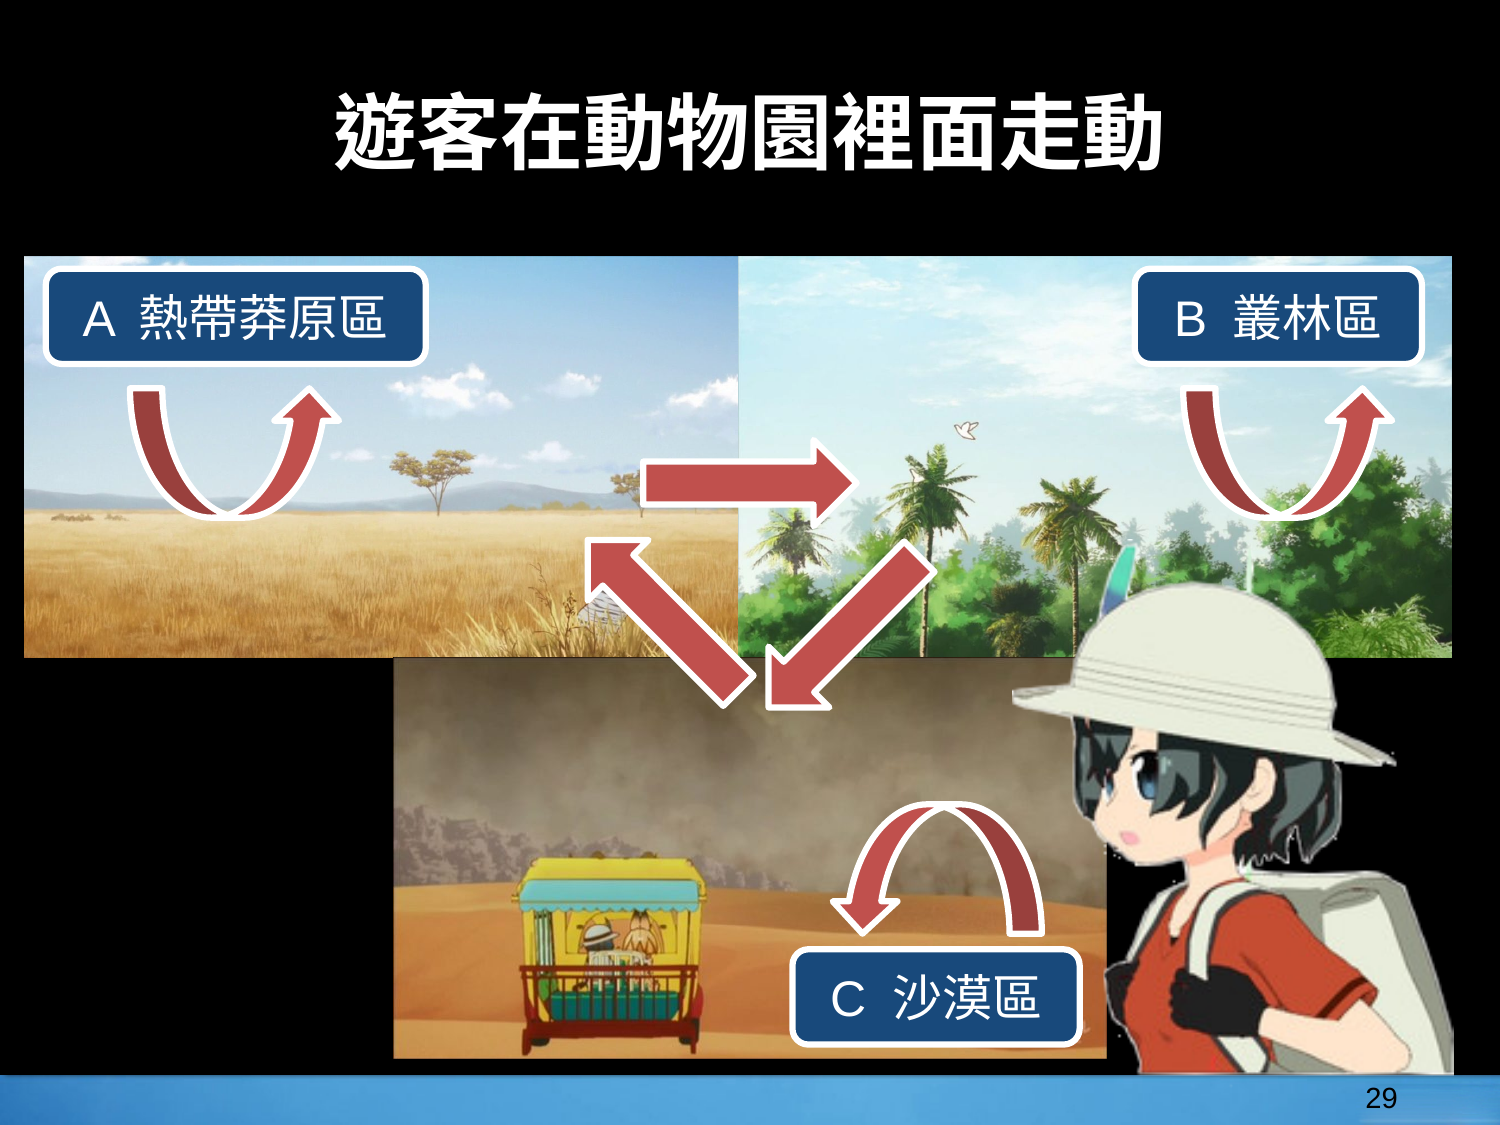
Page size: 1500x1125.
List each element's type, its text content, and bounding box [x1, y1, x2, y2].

picture [0, 256, 1500, 1125]
slide_number ‹#› [1350, 1074, 1488, 1118]
title 遊客在動物園裡面走動 [78, 27, 1422, 232]
